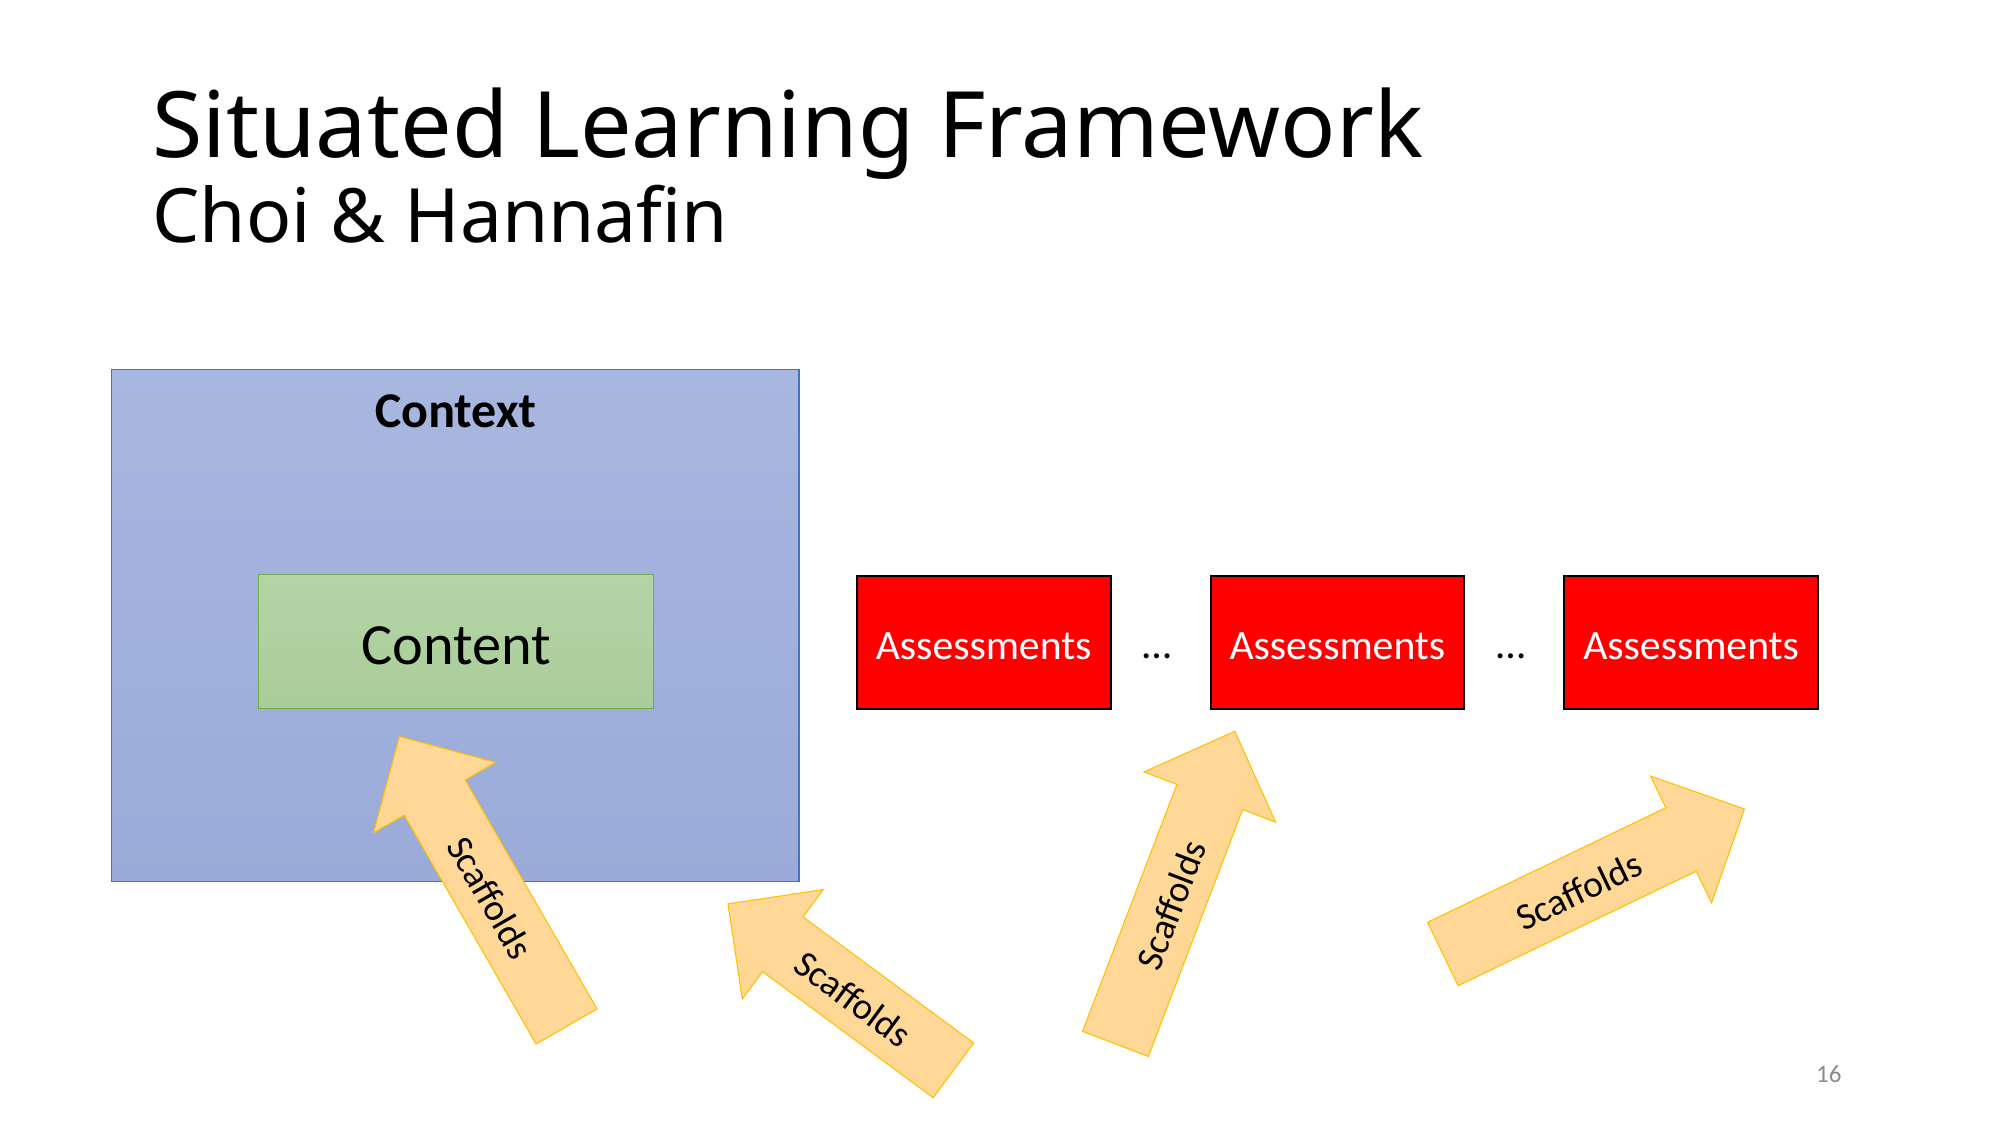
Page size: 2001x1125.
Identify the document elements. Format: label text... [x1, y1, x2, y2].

text_box Context [111, 369, 800, 882]
slide_number 16 [1412, 1042, 1863, 1103]
text_box Assessments [1563, 575, 1819, 710]
text_box Scaffolds [1081, 730, 1277, 1058]
text_box … [1481, 609, 1548, 675]
text_box Content [258, 574, 654, 709]
text_box Assessments [1210, 575, 1465, 710]
text_box Scaffolds [372, 735, 598, 1045]
title Situated Learning Framework Choi & Hannafin [137, 59, 1863, 278]
text_box Assessments [856, 575, 1112, 710]
text_box Scaffolds [1426, 775, 1746, 987]
text_box Scaffolds [727, 888, 975, 1099]
text_box … [1127, 609, 1194, 675]
